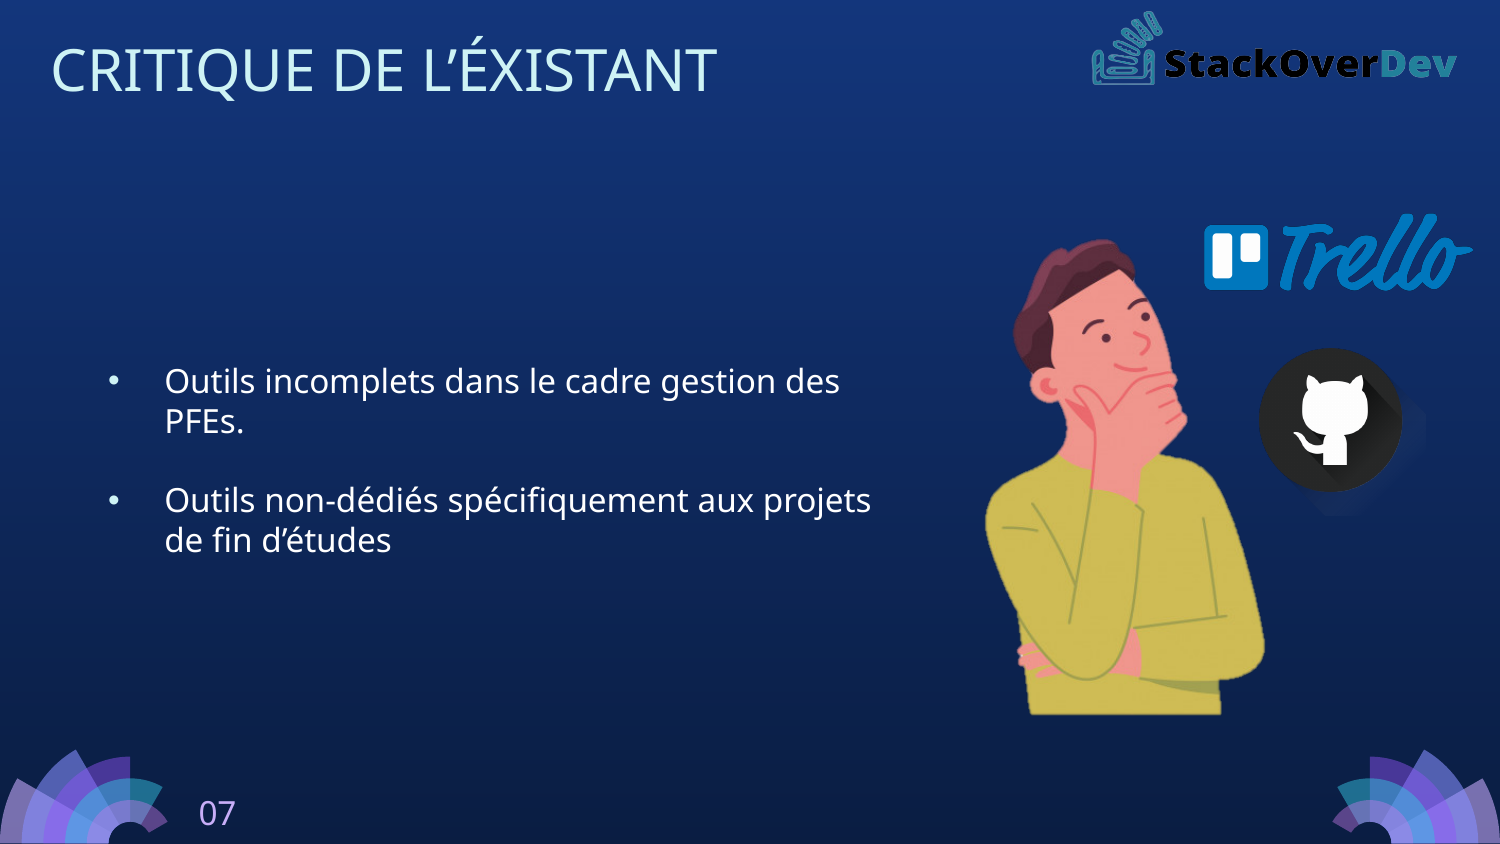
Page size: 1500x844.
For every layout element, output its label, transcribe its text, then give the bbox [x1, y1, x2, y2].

text_box 07 [134, 779, 302, 844]
picture [836, 4, 1500, 754]
text_box Outils incomplets dans le cadre gestion des PFEs. Outils non-dédiés spécifiquement aux projets de fin d’études [93, 344, 831, 686]
title CRITIQUE DE L’ÉXISTANT [35, 17, 1070, 112]
